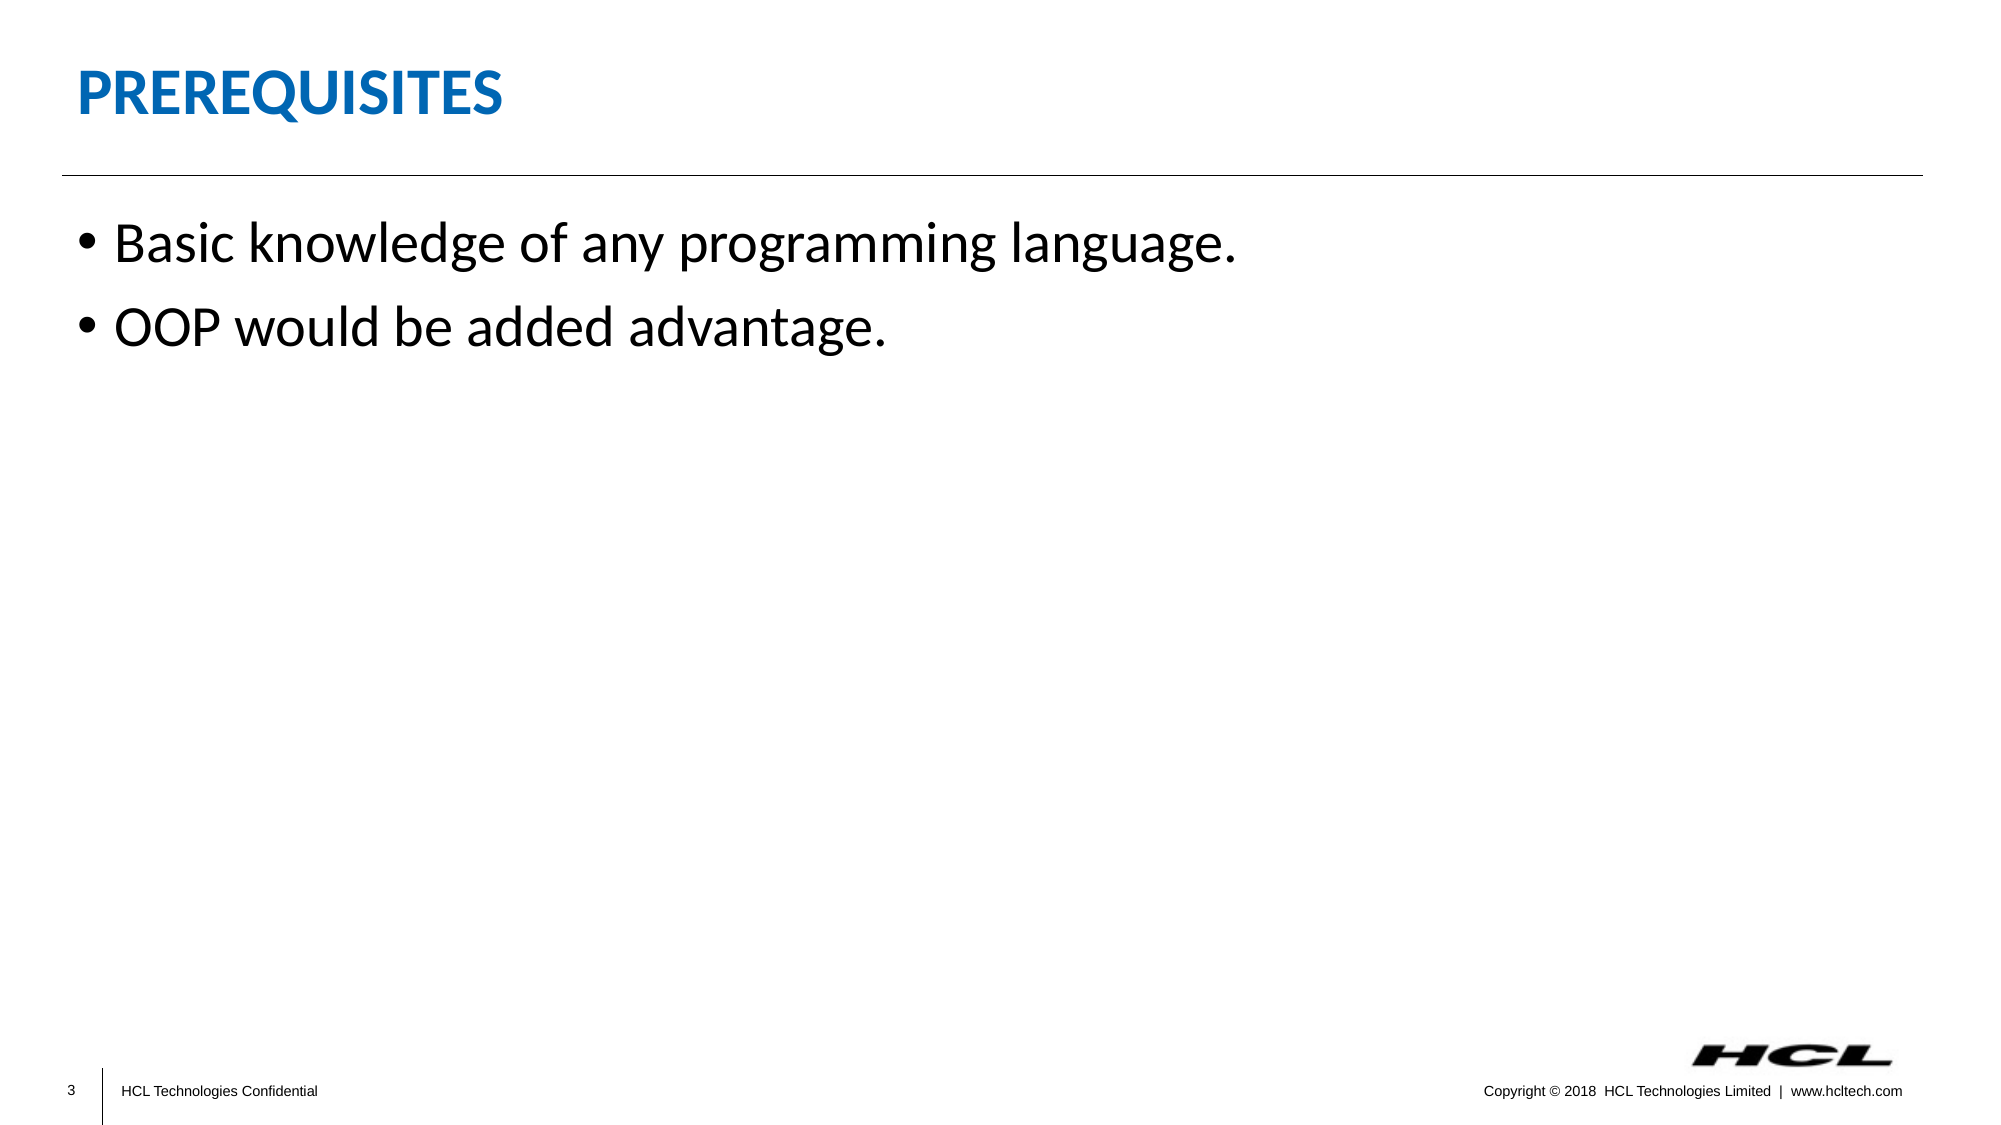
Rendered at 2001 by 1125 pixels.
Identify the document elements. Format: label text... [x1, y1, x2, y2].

title Prerequisites [62, 42, 1781, 144]
list Basic knowledge of any programming language. OOP would be added advantage. [62, 204, 1924, 1014]
picture [1660, 1024, 1924, 1080]
